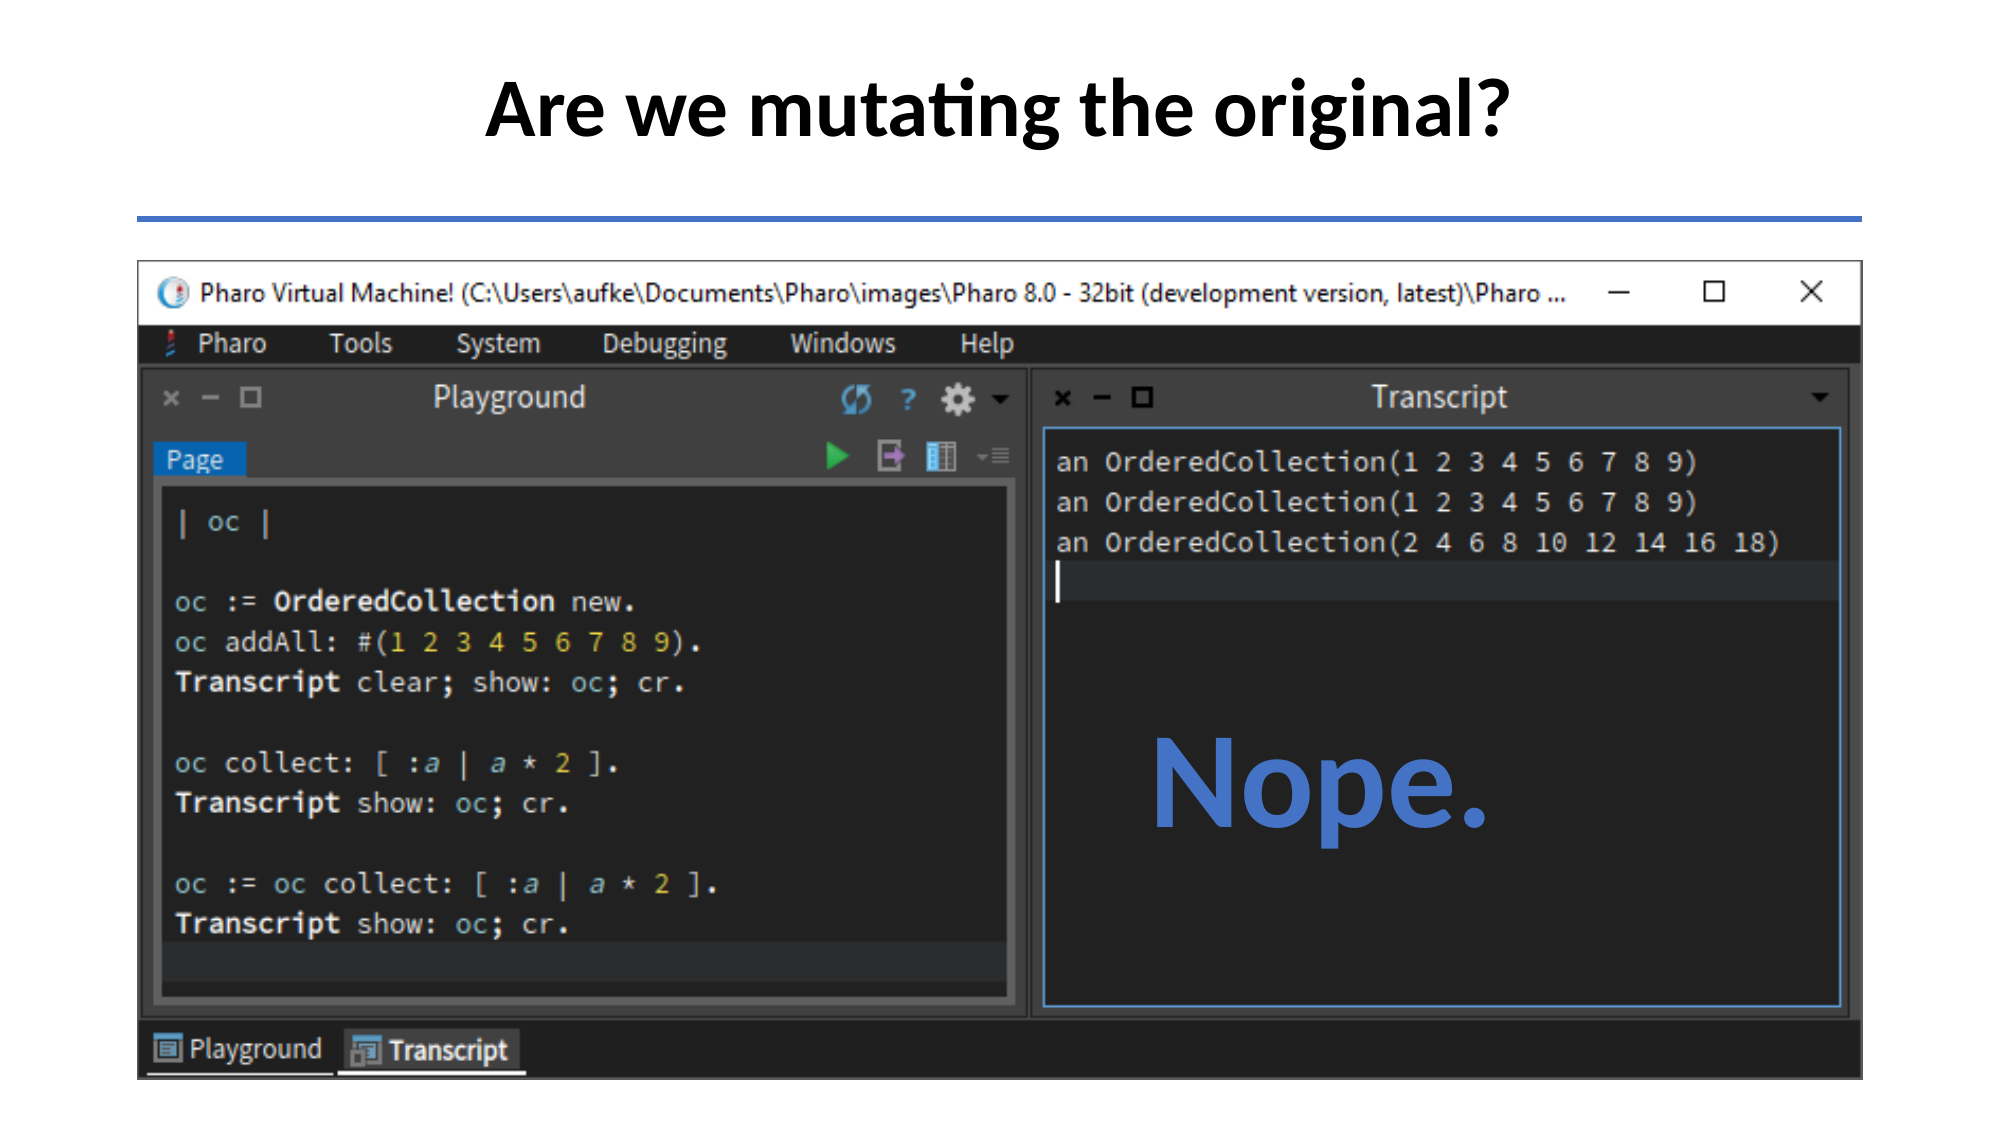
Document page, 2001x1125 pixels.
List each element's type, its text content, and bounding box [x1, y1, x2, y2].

text_box Are we mutating the original? [137, 1, 1863, 218]
picture [137, 260, 1863, 1080]
